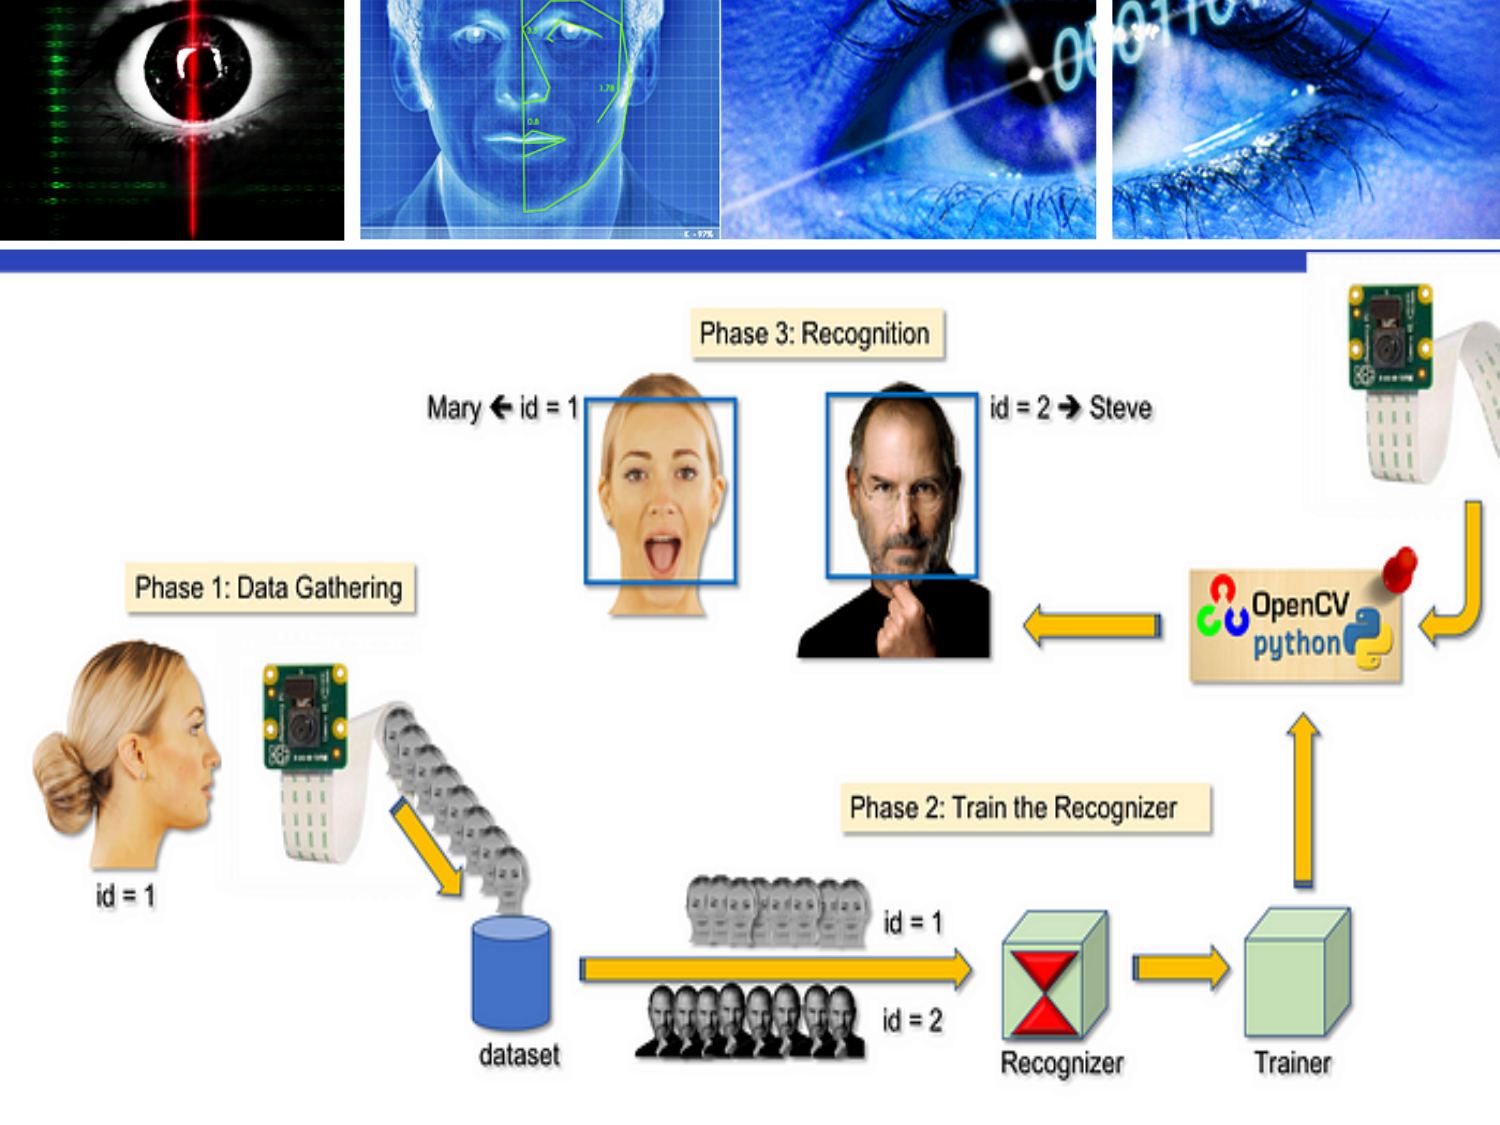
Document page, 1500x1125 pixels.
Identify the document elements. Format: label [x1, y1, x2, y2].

picture [0, 0, 1500, 252]
list [0, 252, 1500, 1125]
